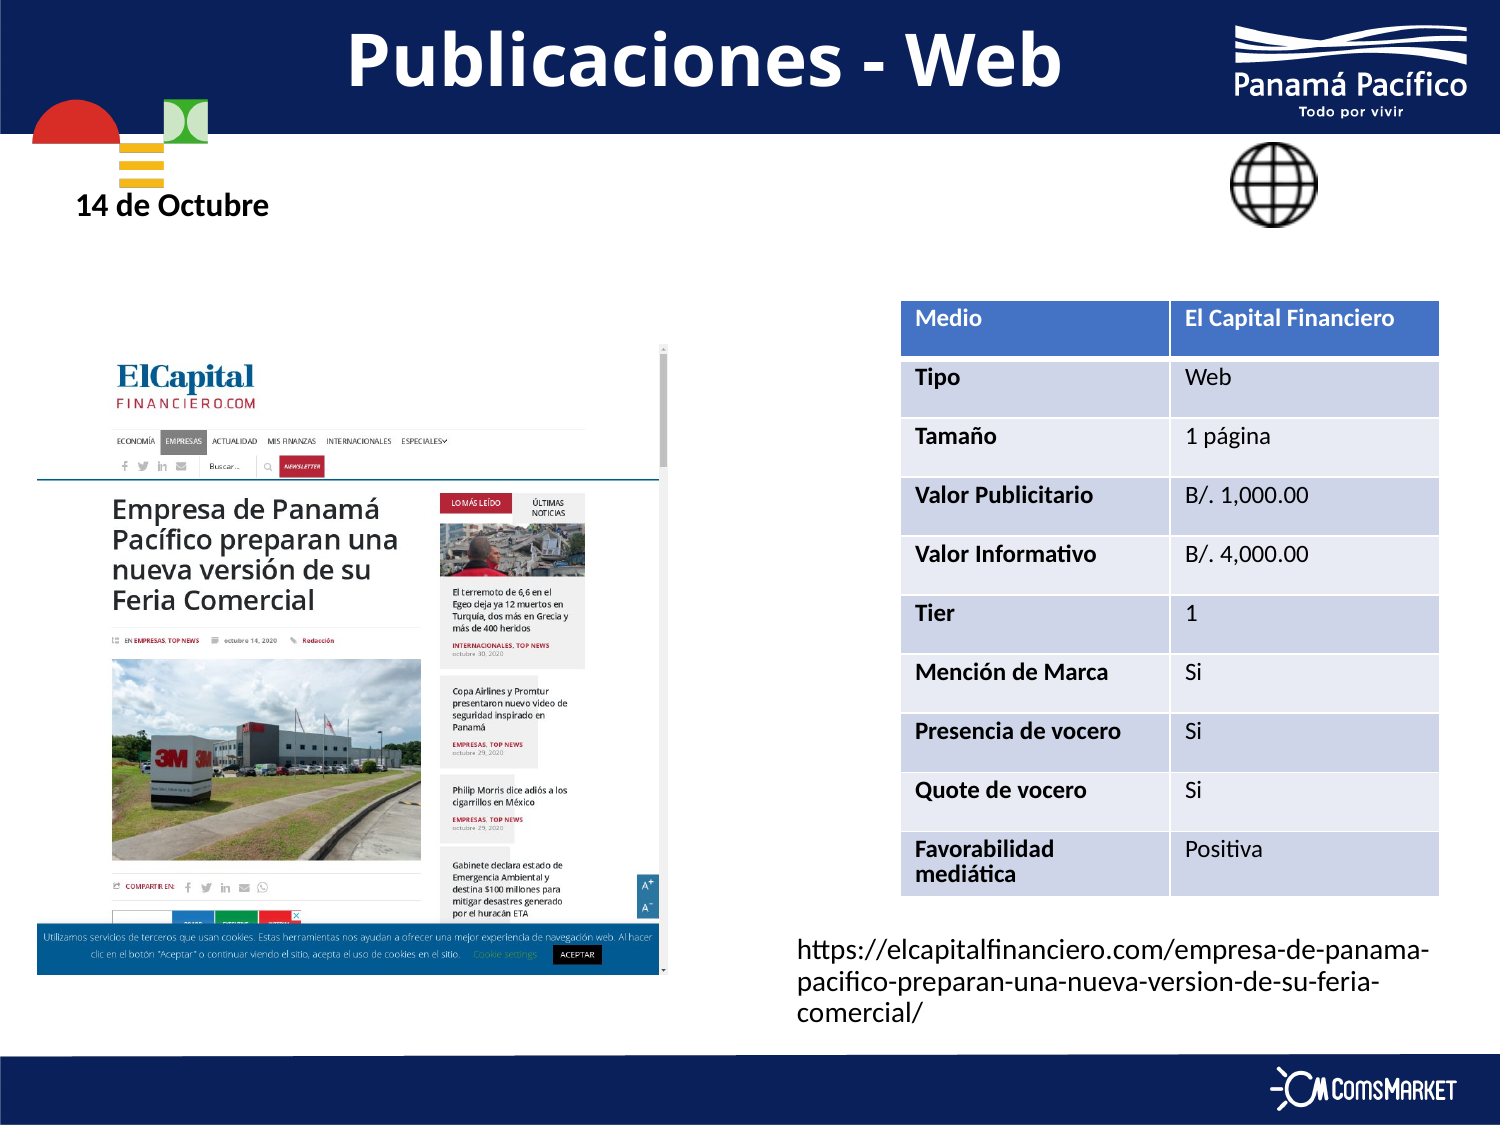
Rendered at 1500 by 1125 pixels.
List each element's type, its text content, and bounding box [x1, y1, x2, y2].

table_header Medio [901, 301, 1169, 356]
list https://elcapitalfinanciero.com/empresa-de-panama-pacifico-preparan-una-nueva-version-de-su-feria-comercial/ [781, 927, 1466, 1028]
table_cell Valor Publicitario [901, 478, 1169, 535]
table_cell B/. 4,000.00 [1171, 537, 1439, 594]
table_cell Tamaño [901, 419, 1169, 476]
table_cell Quote de vocero [901, 773, 1169, 831]
table_cell B/. 1,000.00 [1171, 478, 1439, 535]
table_cell Favorabilidad mediática [901, 832, 1169, 896]
table_cell 1 página [1171, 419, 1439, 476]
table_cell Si [1171, 714, 1439, 772]
title Publicaciones - Web [215, 3, 1196, 123]
table_cell Presencia de vocero [901, 714, 1169, 772]
table_cell Tipo [901, 362, 1169, 417]
table_cell Si [1171, 655, 1439, 712]
table_cell Positiva [1171, 832, 1439, 896]
table_cell Valor Informativo [901, 537, 1169, 594]
table_cell Mención de Marca [901, 655, 1169, 712]
table_cell Si [1171, 773, 1439, 831]
table_cell 1 [1171, 596, 1439, 653]
table_header El Capital Financiero [1171, 301, 1439, 356]
picture [0, 0, 1500, 1125]
table_cell Web [1171, 362, 1439, 417]
list 14 de Octubre [60, 179, 360, 225]
table_cell Tier [901, 596, 1169, 653]
